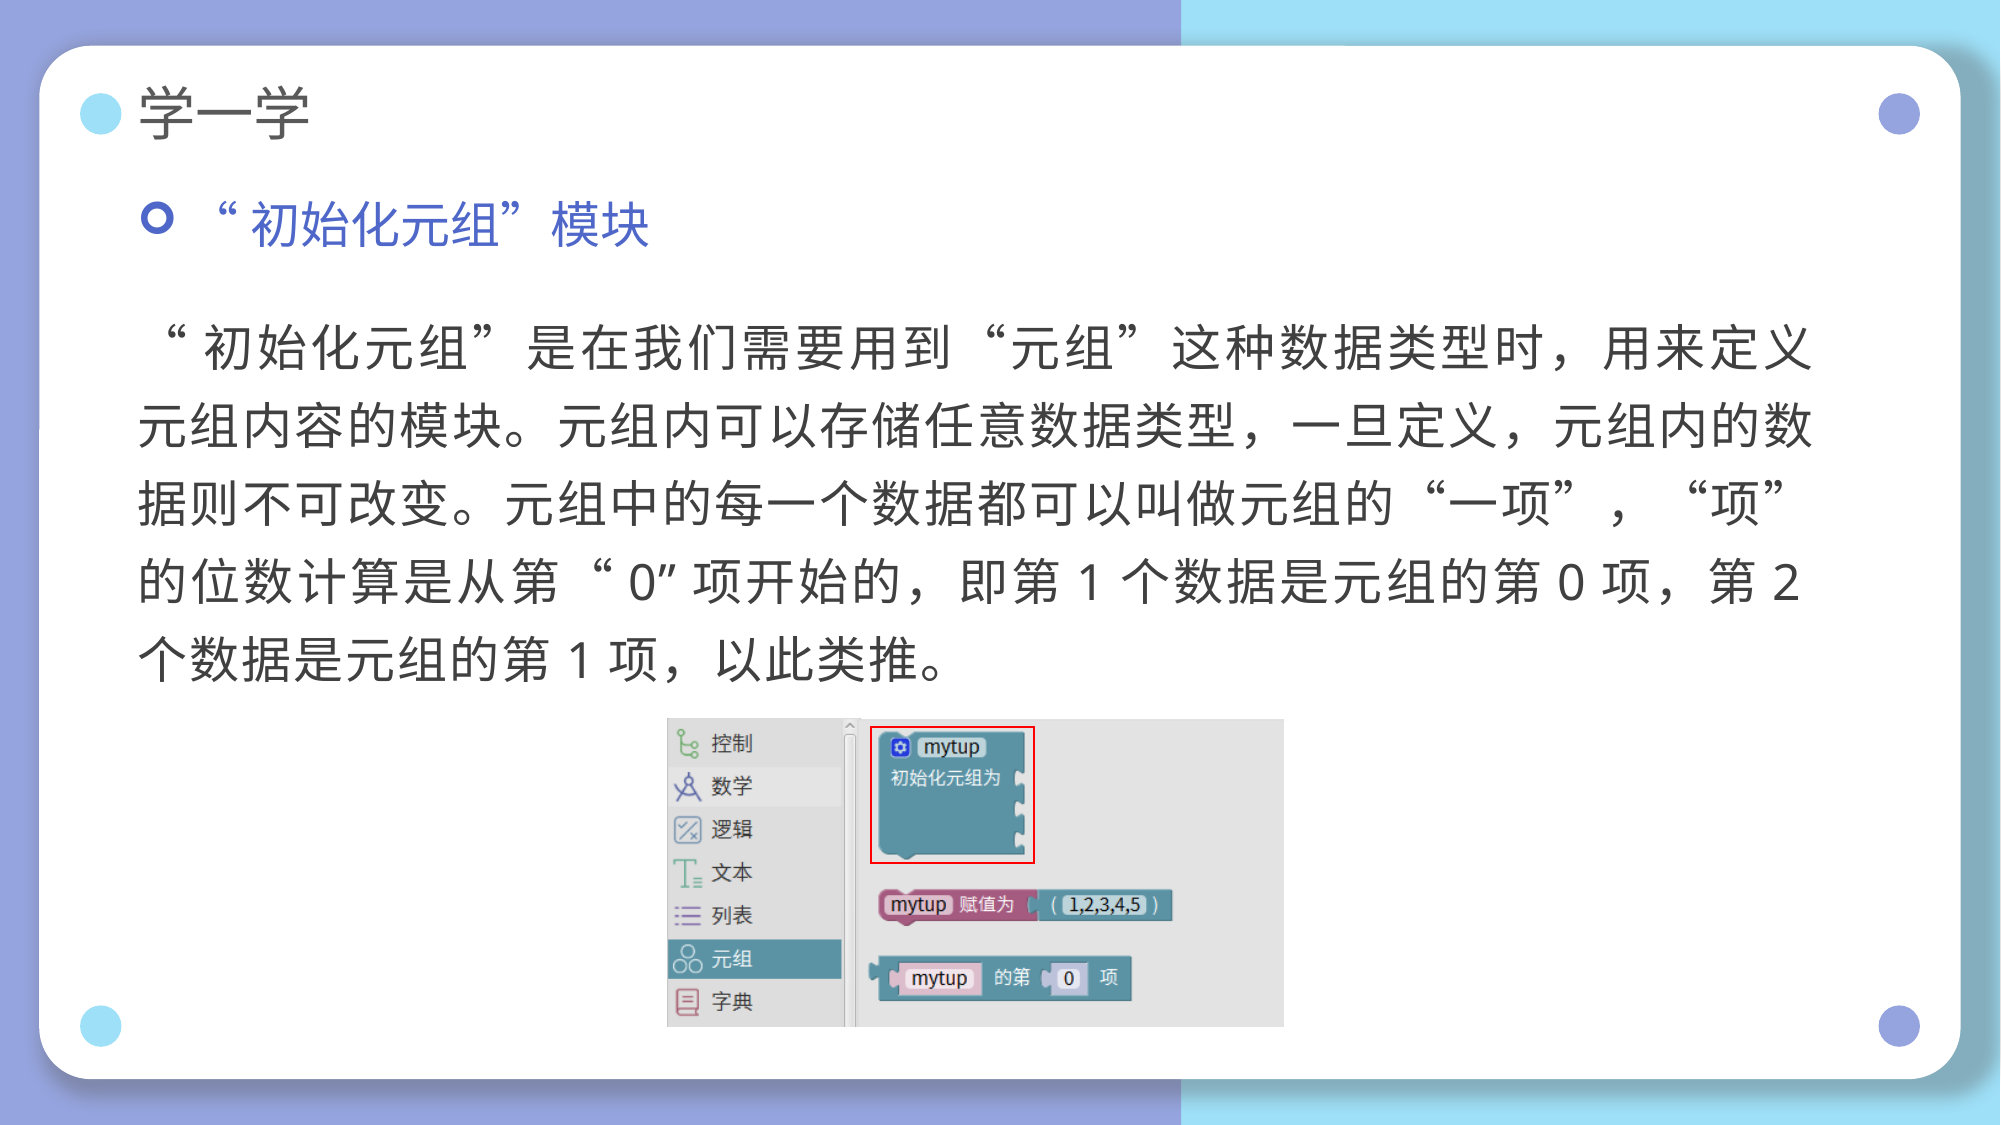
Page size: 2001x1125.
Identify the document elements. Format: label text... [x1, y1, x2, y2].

list “初始化元组”是在我们需要用到“元组”这种数据类型时，用来定义元组内容的模块。元组内可以存储任意数据类型，一旦定义，元组内的数据则不可改变。元组中的每一个数据都可以叫做元组的“一项”，“项”的位数计算是从第“0”项开始的，即第1个数据是元组的第0项，第2个数据是元组的第1项，以此类推。 [137, 291, 1816, 997]
list “初始化元组”模块 [137, 185, 976, 262]
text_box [667, 718, 1284, 1027]
title 学一学 [137, 77, 976, 157]
